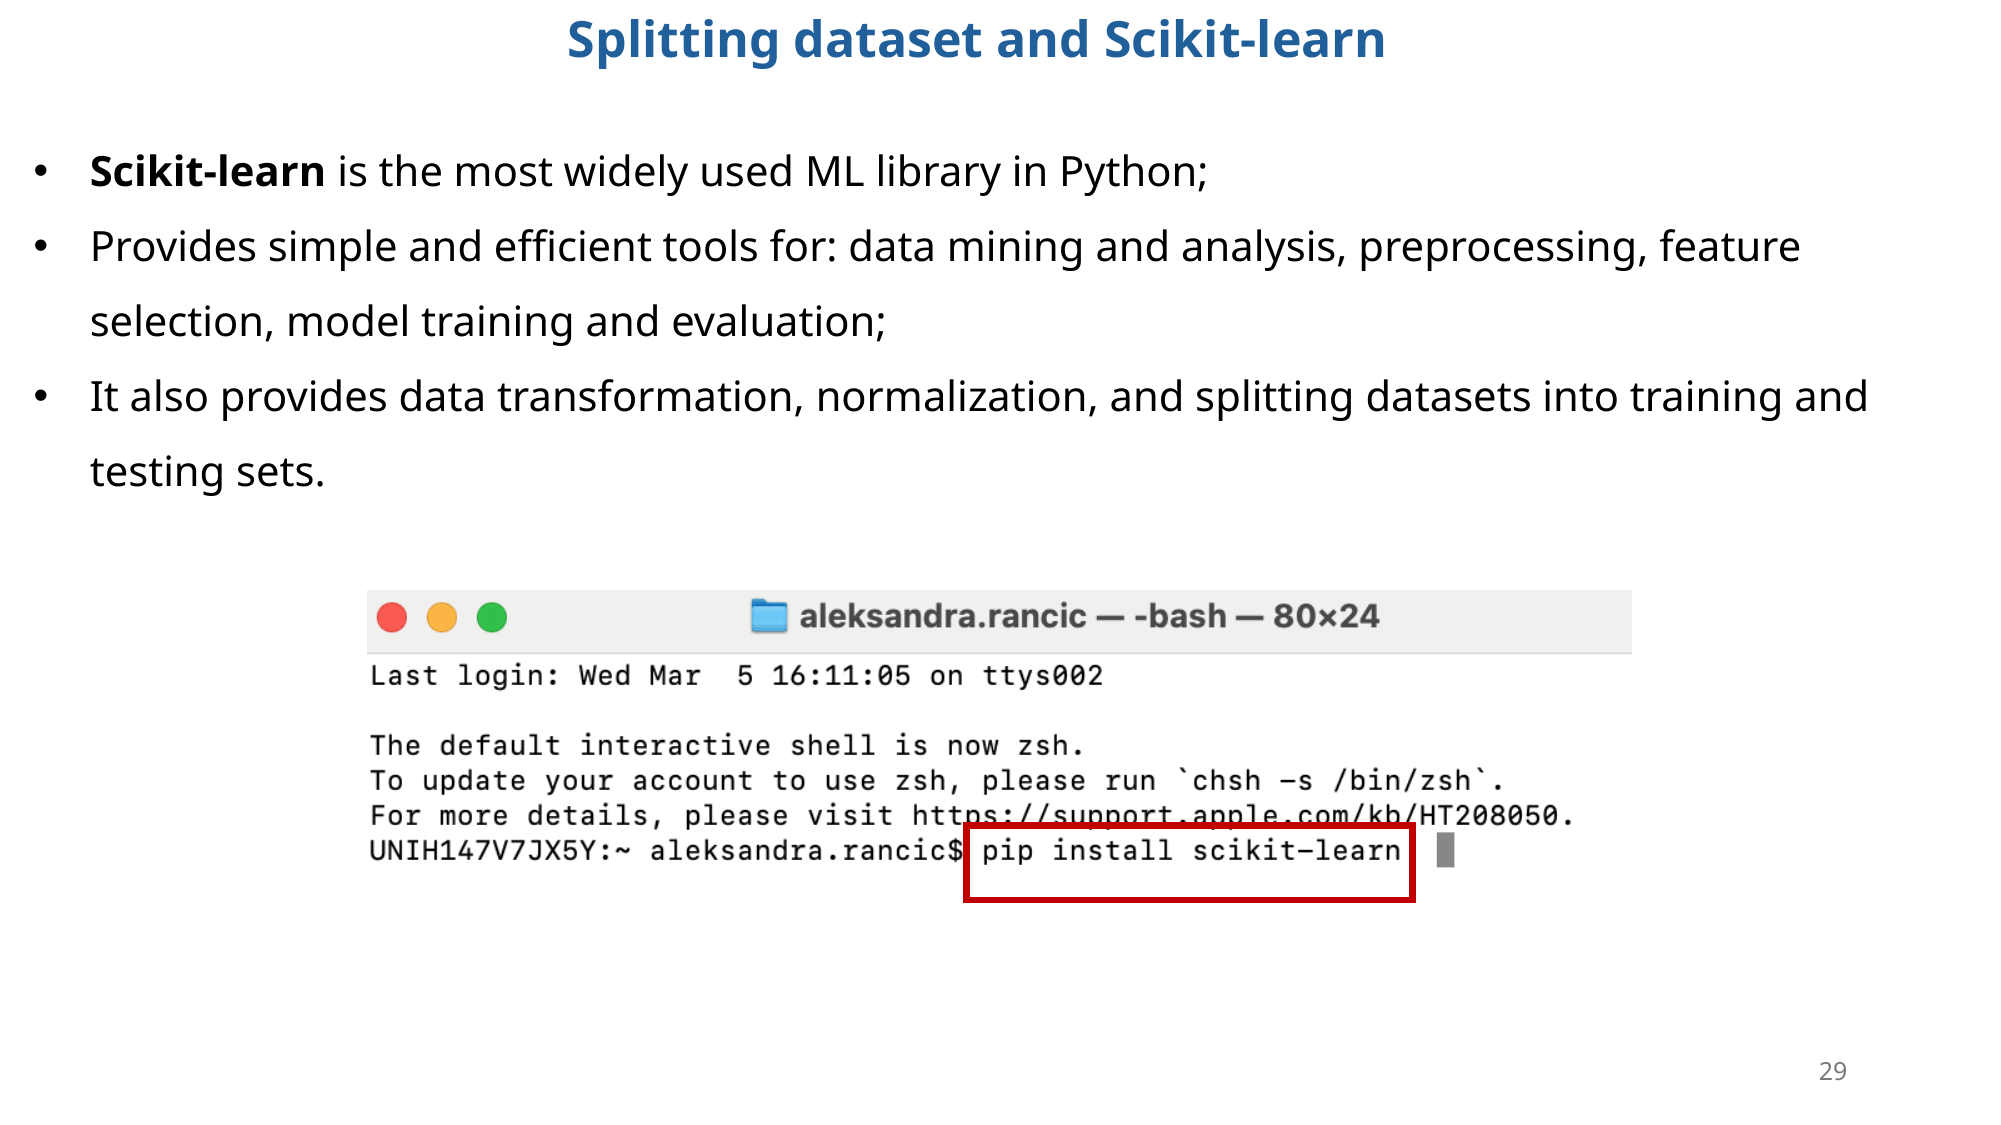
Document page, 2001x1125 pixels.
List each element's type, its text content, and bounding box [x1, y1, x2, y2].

text_box Splitting dataset and Scikit-learn [553, 0, 1403, 75]
picture [367, 589, 1633, 901]
slide_number 29 [1412, 1042, 1863, 1103]
text_box Scikit-learn is the most widely used ML library in Python; Provides simple and efficient tools for: data mining and analysis, preprocessing, feature selection, model training and evaluation; It also provides data transformation, normalization, and splitting datasets into training and testing sets. [18, 112, 1937, 503]
